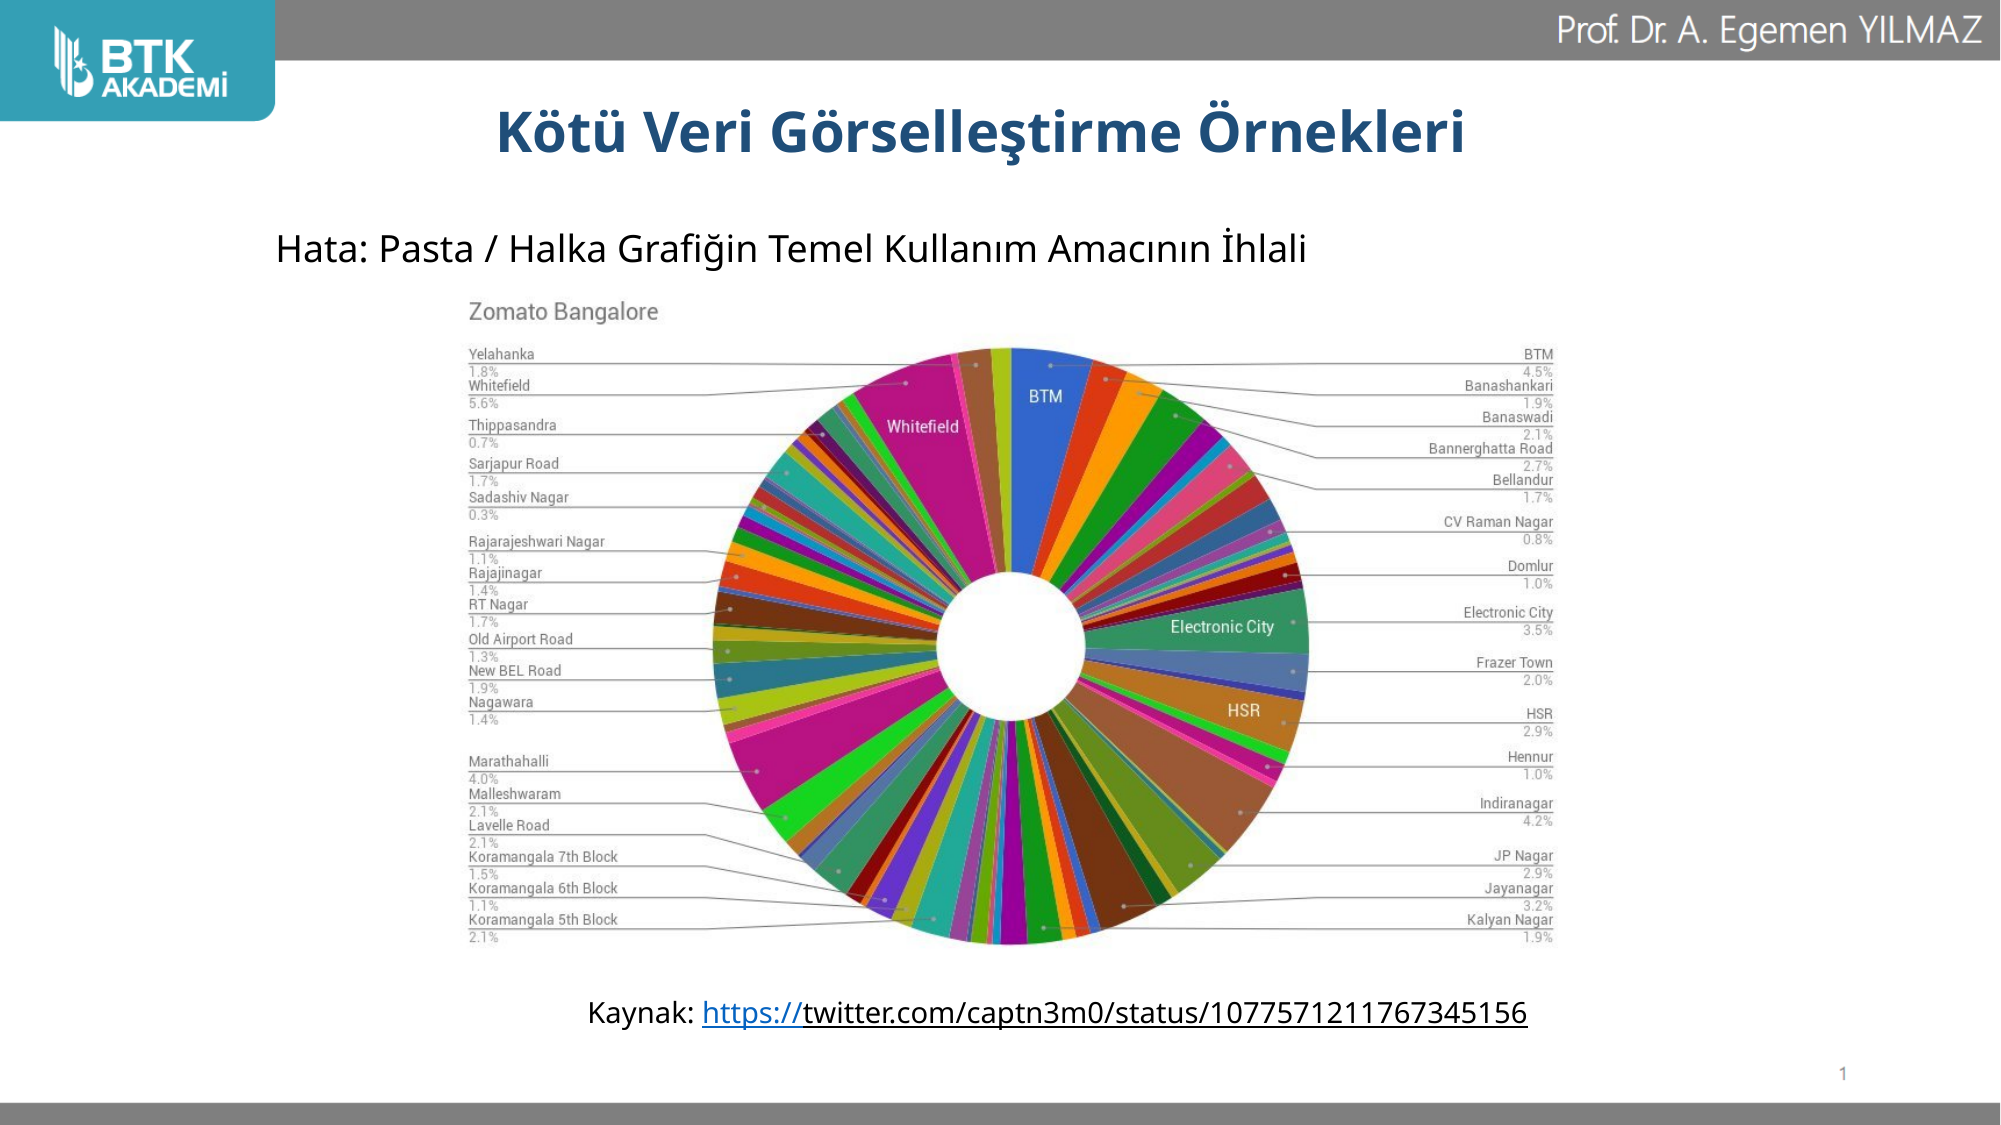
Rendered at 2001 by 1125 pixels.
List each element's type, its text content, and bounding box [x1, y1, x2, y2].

text_box Kaynak: https://twitter.com/captn3m0/status/1077571211767345156 [572, 987, 1728, 1042]
slide_number 142 [1325, 1042, 1863, 1103]
text_box Hata: Pasta / Halka Grafiğin Temel Kullanım Amacının İhlali [260, 217, 1681, 278]
title Kötü Veri Görselleştirme Örnekleri [99, 0, 1863, 172]
picture [0, 0, 2001, 1125]
